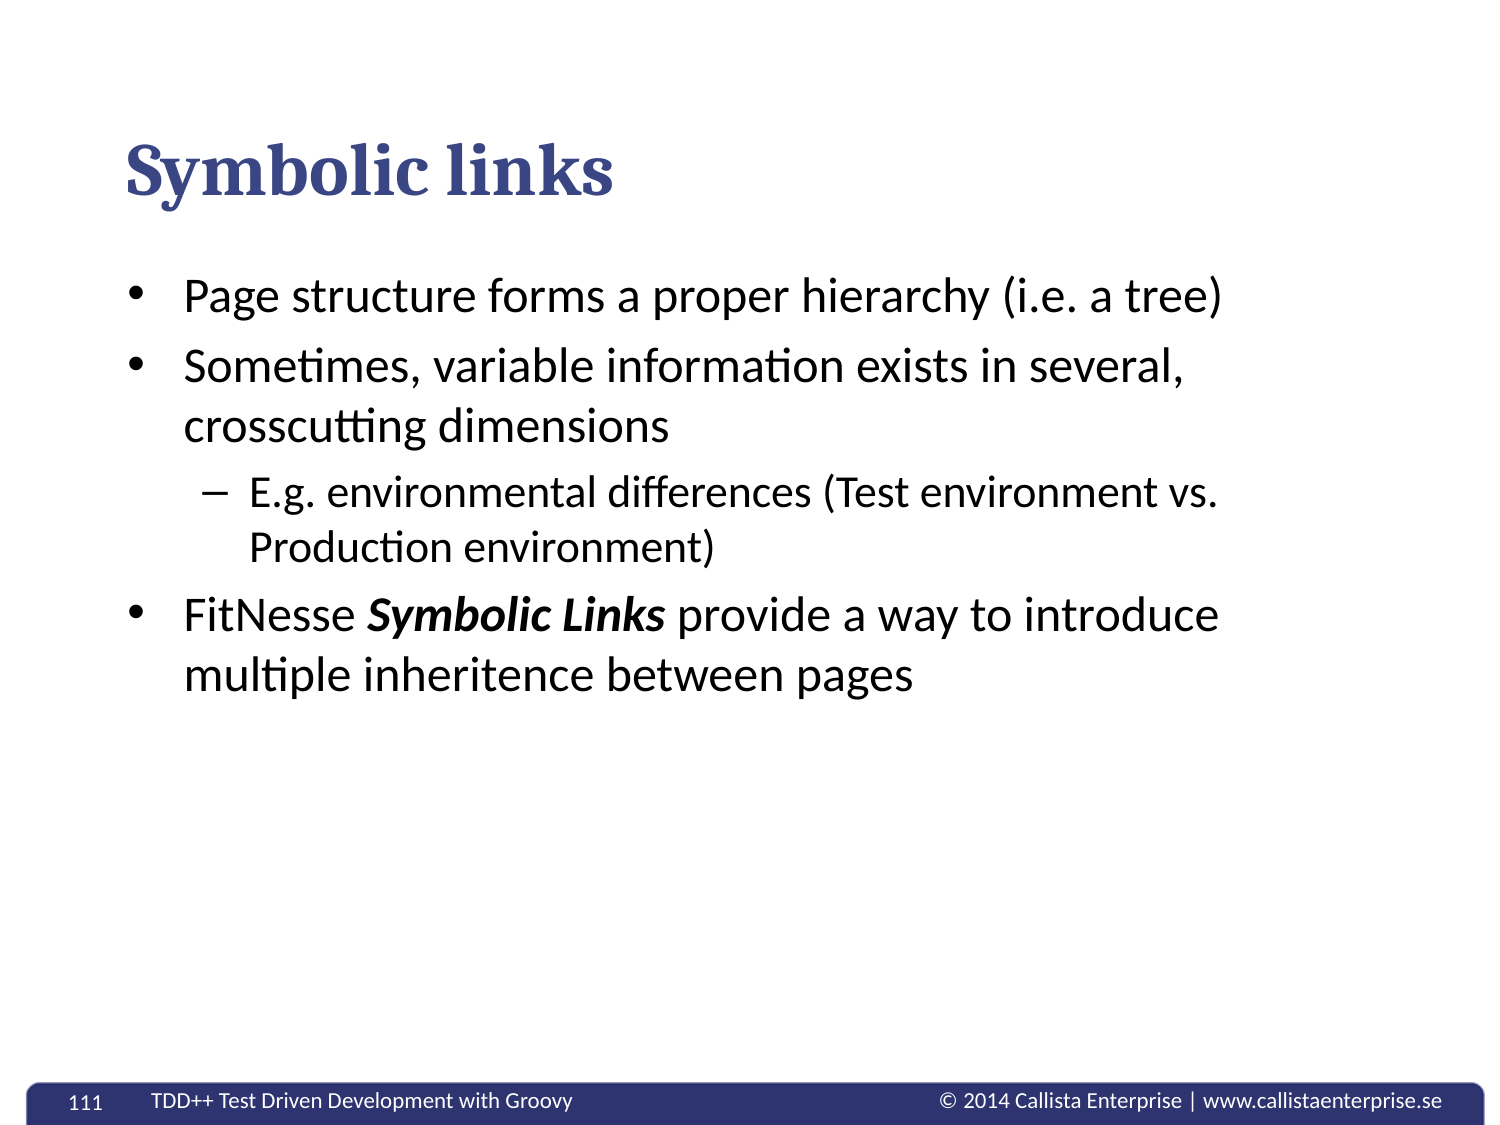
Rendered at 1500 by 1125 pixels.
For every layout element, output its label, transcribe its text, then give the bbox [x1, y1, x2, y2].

title Symbolic links [112, 93, 1388, 219]
picture [0, 0, 1500, 1125]
list Page structure forms a proper hierarchy (i.e. a tree) Sometimes, variable information exists in several, crosscutting dimensions E.g. environmental differences (Test environment vs. Production environment) FitNesse Symbolic Links provide a way to introduce multiple inheritence between pages [112, 255, 1380, 1024]
